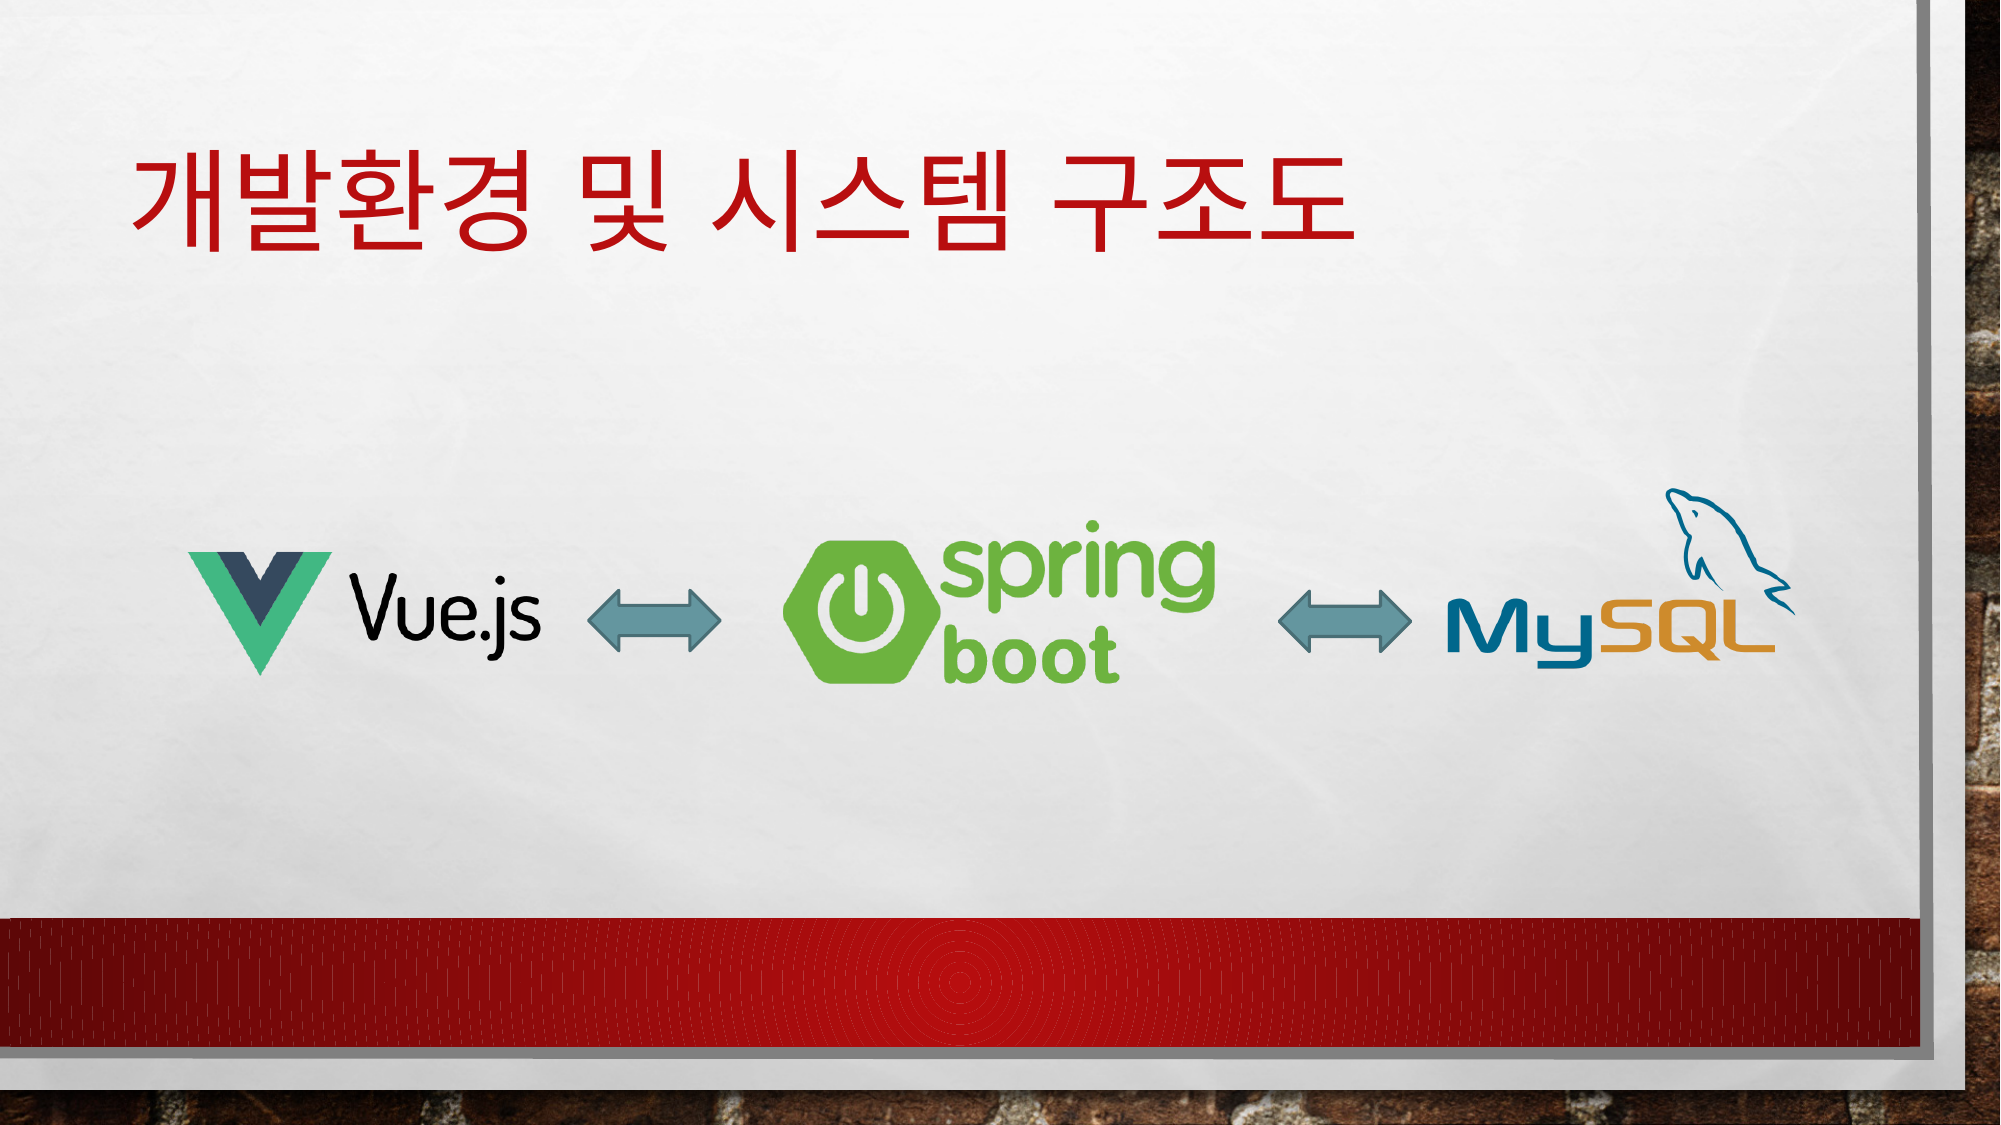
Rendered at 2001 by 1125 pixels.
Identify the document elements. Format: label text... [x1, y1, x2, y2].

text_box [587, 588, 722, 653]
picture [778, 495, 1222, 728]
picture [1374, 468, 1863, 713]
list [157, 510, 561, 713]
text_box [1278, 589, 1374, 654]
title 개발환경 및 시스템 구조도 [112, 112, 1818, 302]
picture [0, 0, 2000, 1125]
